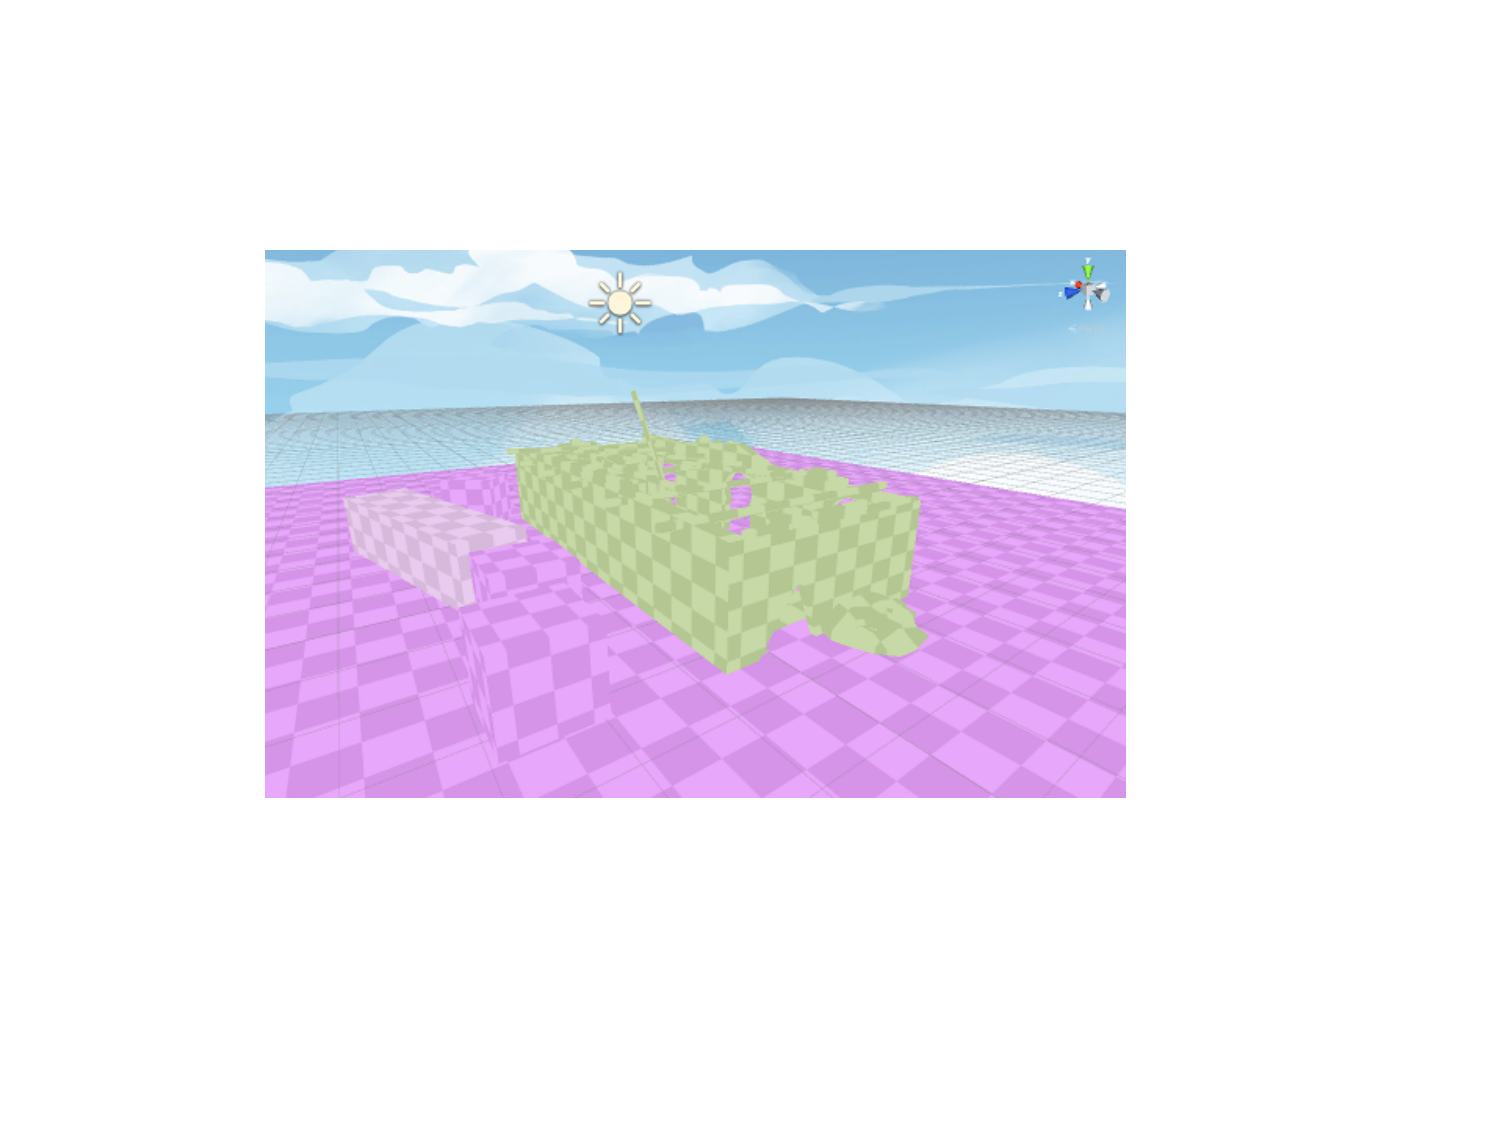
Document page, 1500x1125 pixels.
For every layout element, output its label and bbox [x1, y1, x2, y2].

picture [265, 250, 1126, 799]
